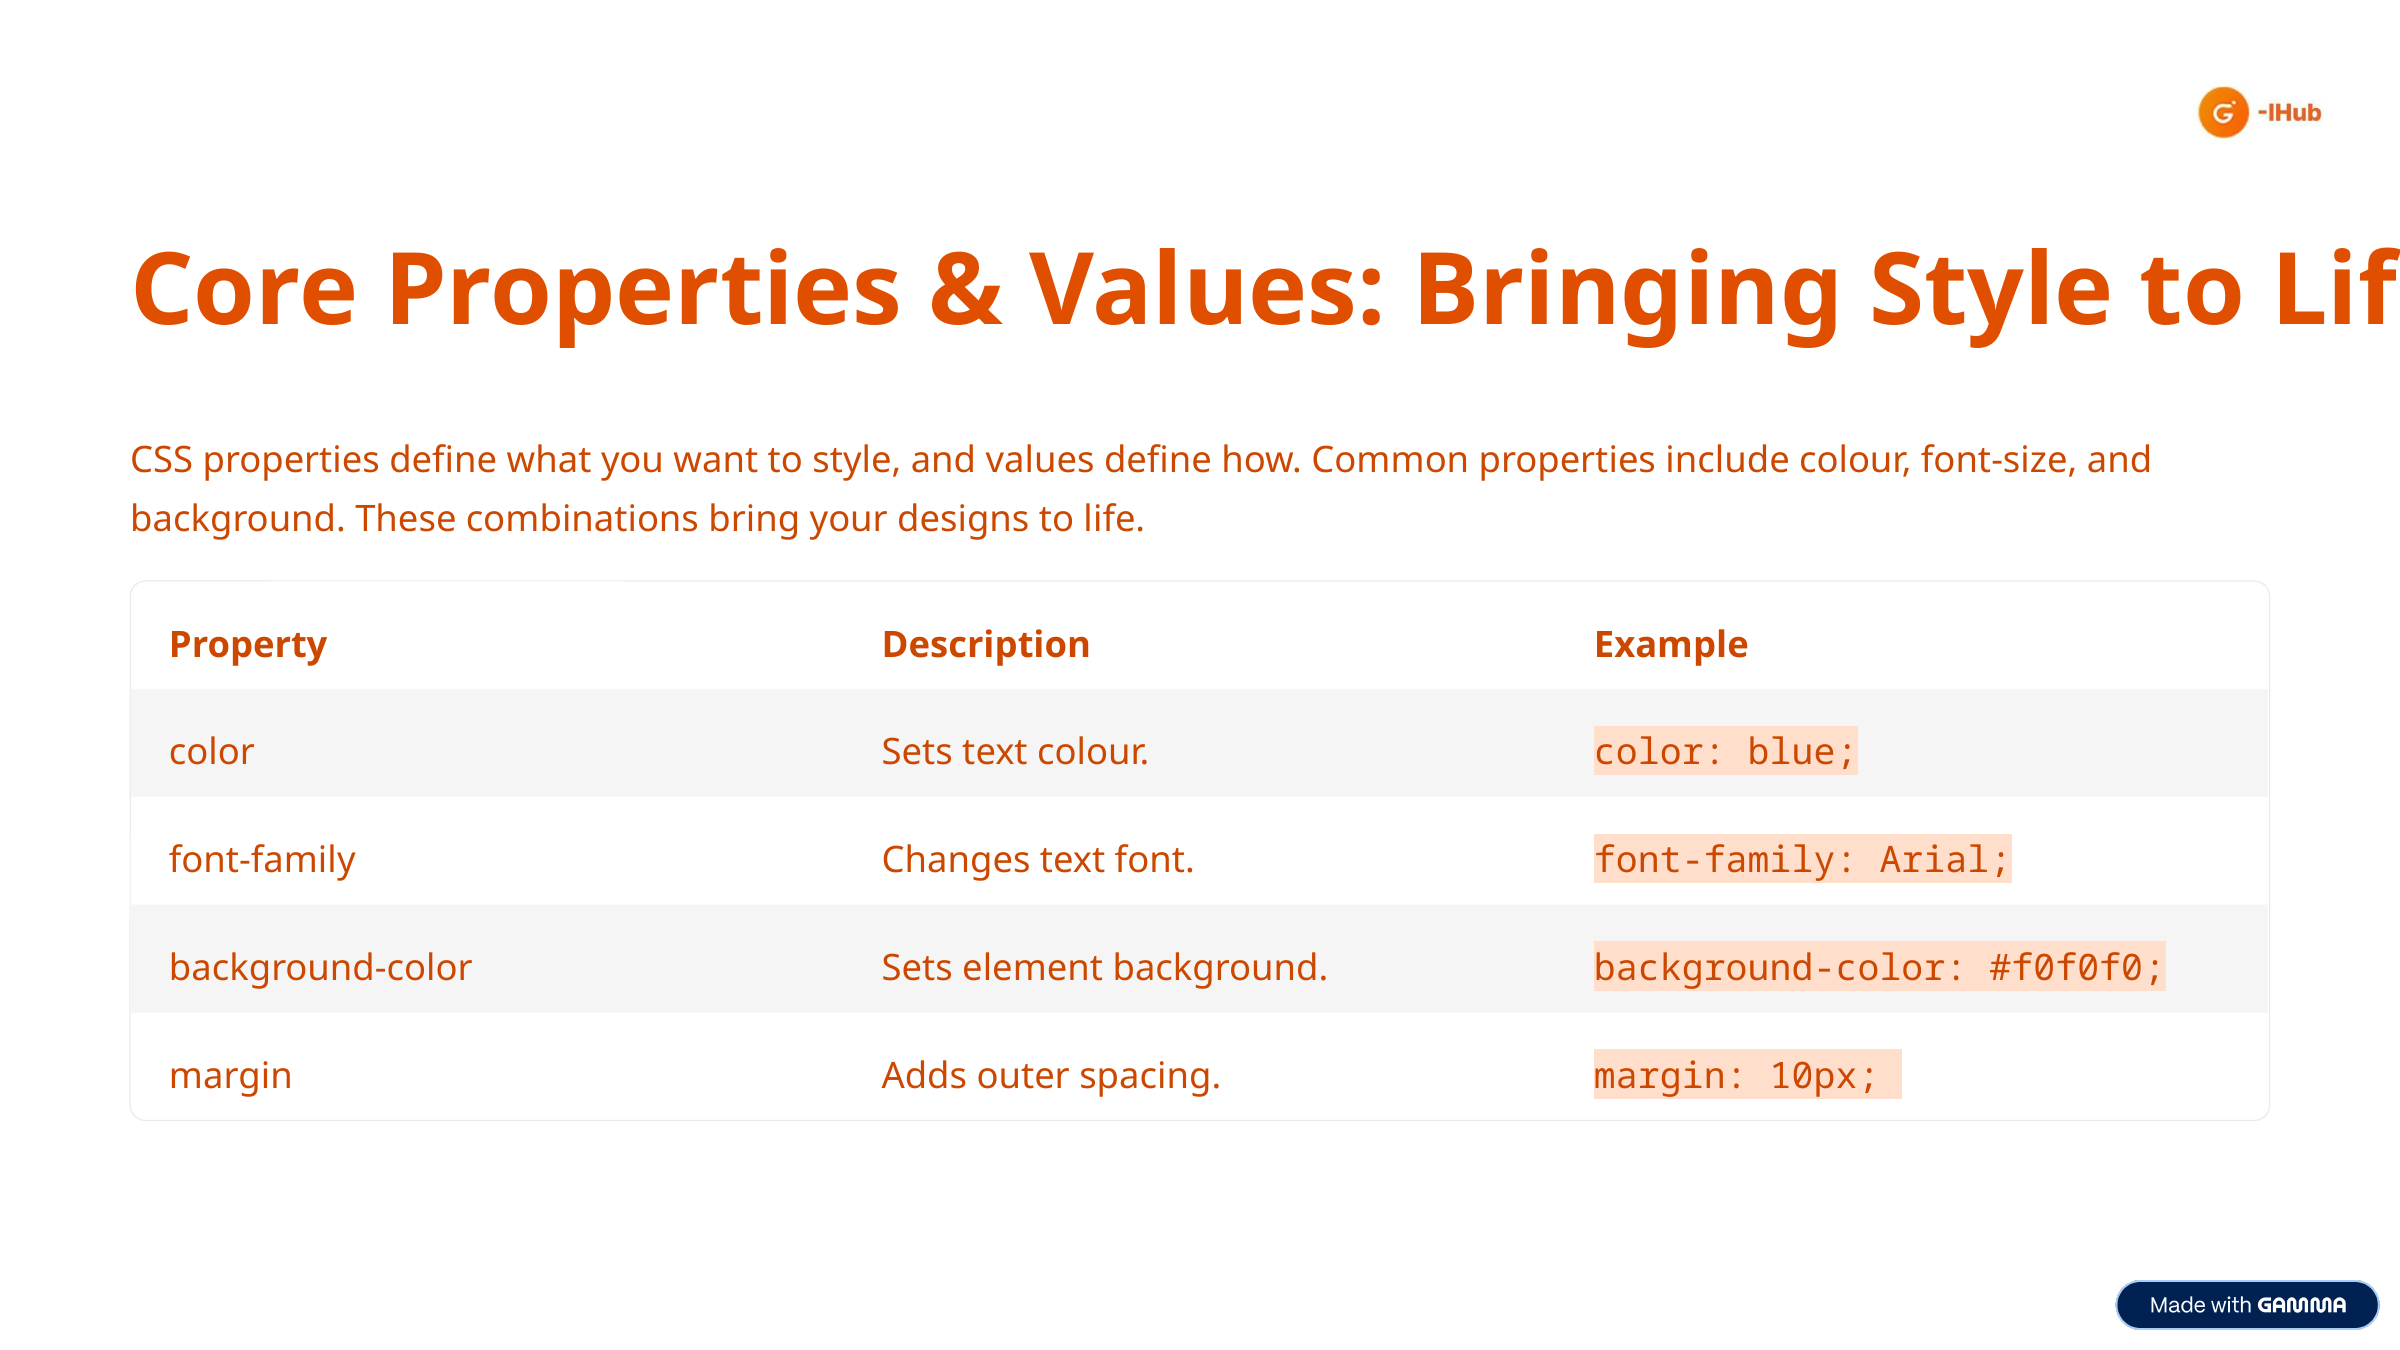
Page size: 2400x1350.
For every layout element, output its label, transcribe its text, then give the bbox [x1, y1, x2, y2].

text_box color [168, 712, 806, 772]
picture [2106, 1271, 2389, 1339]
text_box color: blue; [1593, 712, 2232, 774]
text_box [131, 1012, 2269, 1120]
text_box [131, 582, 2269, 688]
text_box [131, 904, 2269, 1012]
text_box [131, 688, 2269, 796]
picture [2191, 81, 2324, 144]
text_box background-color [168, 928, 806, 988]
text_box Property [168, 605, 806, 666]
text_box Description [881, 605, 1519, 666]
text_box Changes text font. [881, 820, 1519, 880]
text_box font-family [168, 820, 806, 880]
text_box margin [168, 1036, 806, 1096]
text_box Example [1593, 605, 2232, 666]
text_box [131, 796, 2269, 904]
text_box Core Properties & Values: Bringing Style to Life [130, 229, 2133, 346]
text_box Sets element background. [881, 928, 1519, 988]
text_box CSS properties define what you want to style, and values define how. Common properties include colour, font-size, and background. These combinations bring your designs to life. [130, 420, 2270, 539]
text_box margin: 10px; [1593, 1036, 2232, 1096]
text_box background-color: #f0f0f0; [1593, 928, 2232, 990]
text_box Adds outer spacing. [881, 1036, 1519, 1096]
text_box font-family: Arial; [1593, 820, 2232, 882]
text_box Sets text colour. [881, 712, 1519, 772]
